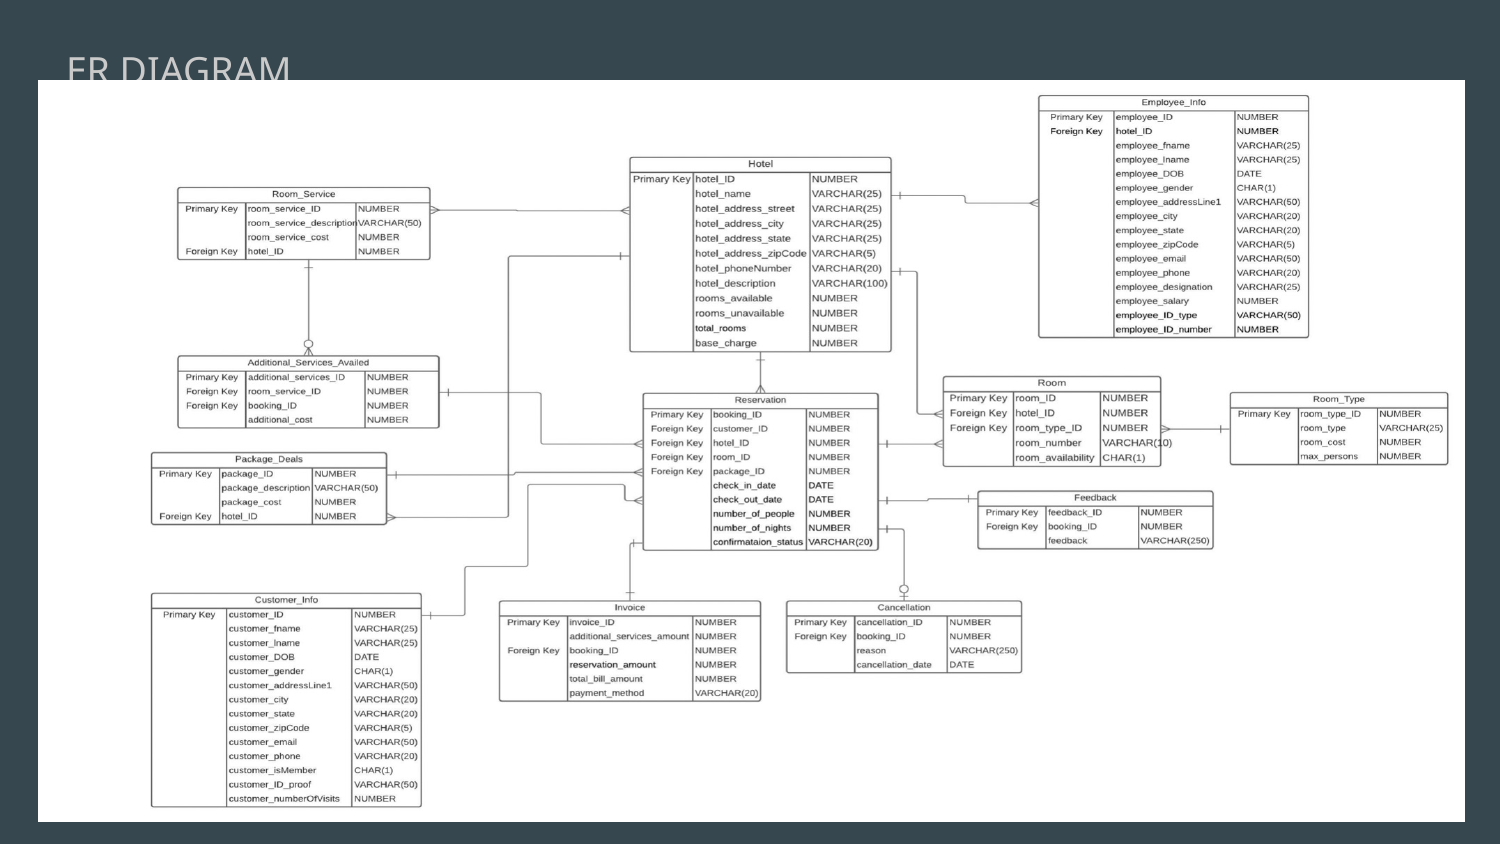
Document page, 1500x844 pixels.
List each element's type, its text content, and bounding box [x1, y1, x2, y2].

list ER DIAGRAM [51, 22, 1449, 79]
picture [38, 80, 1465, 822]
